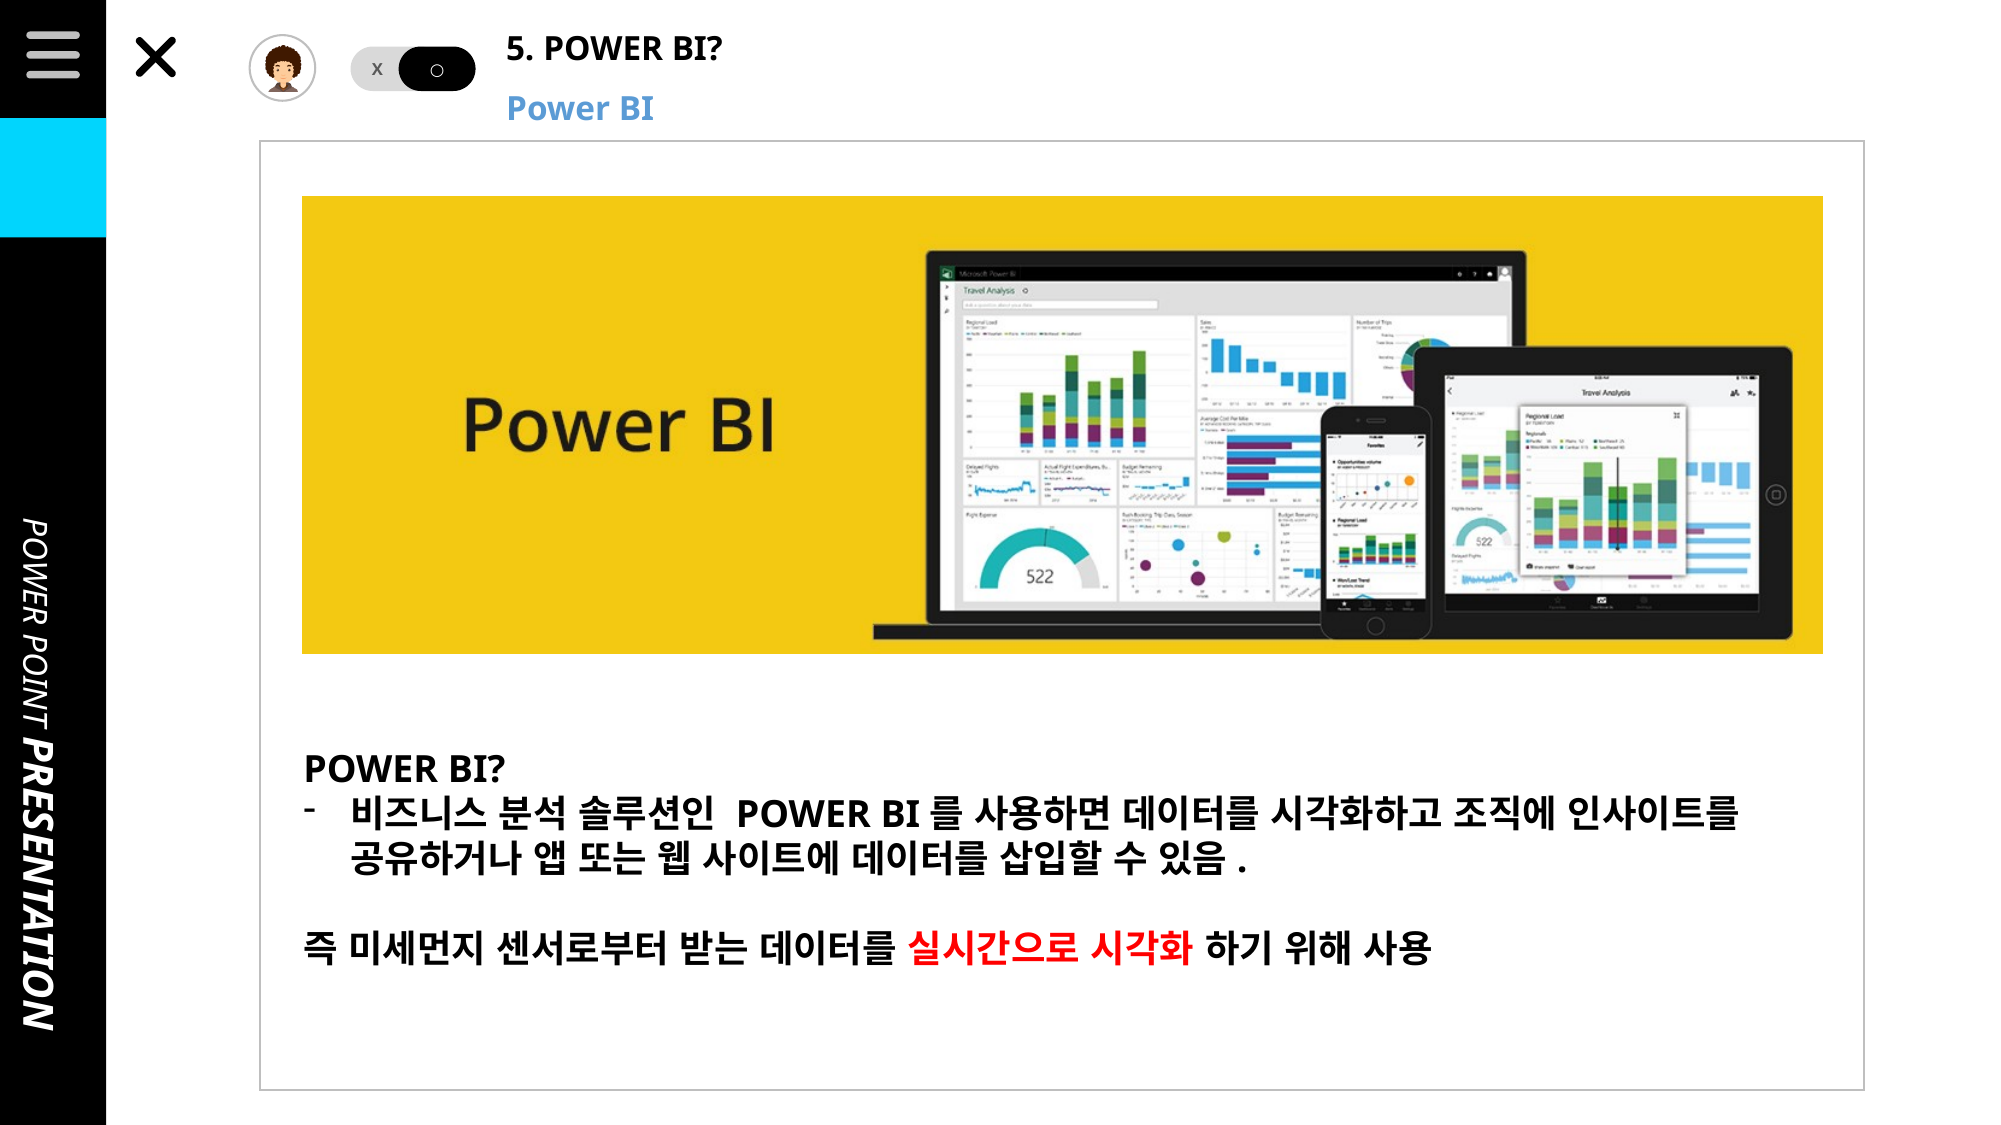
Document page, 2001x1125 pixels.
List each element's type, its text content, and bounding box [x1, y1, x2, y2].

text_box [129, 30, 183, 84]
text_box ○ [397, 45, 477, 93]
text_box X [349, 45, 420, 93]
text_box [25, 69, 81, 80]
picture [301, 196, 1823, 655]
text_box POWER POINT PRESENTATION [7, 436, 98, 1112]
text_box POWER BI? 비즈니스 분석 솔루션인 POWER BI를 사용하면 데이터를 시각화하고 조직에 인사이트를 공유하거나 앱 또는 웹 사이트에 데이터를 삽입할 수 있음. 즉 미세먼지 센서로부터 받는 데이터를 실시간으로 시각화 하기 위해 사용 [288, 737, 1880, 978]
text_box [249, 35, 316, 101]
text_box [25, 30, 81, 40]
text_box [259, 140, 1865, 1091]
text_box [0, 238, 107, 1125]
text_box [25, 50, 81, 60]
text_box [0, 0, 107, 117]
text_box 5. POWER BI? Power BI [491, 0, 1247, 172]
text_box [0, 117, 107, 238]
